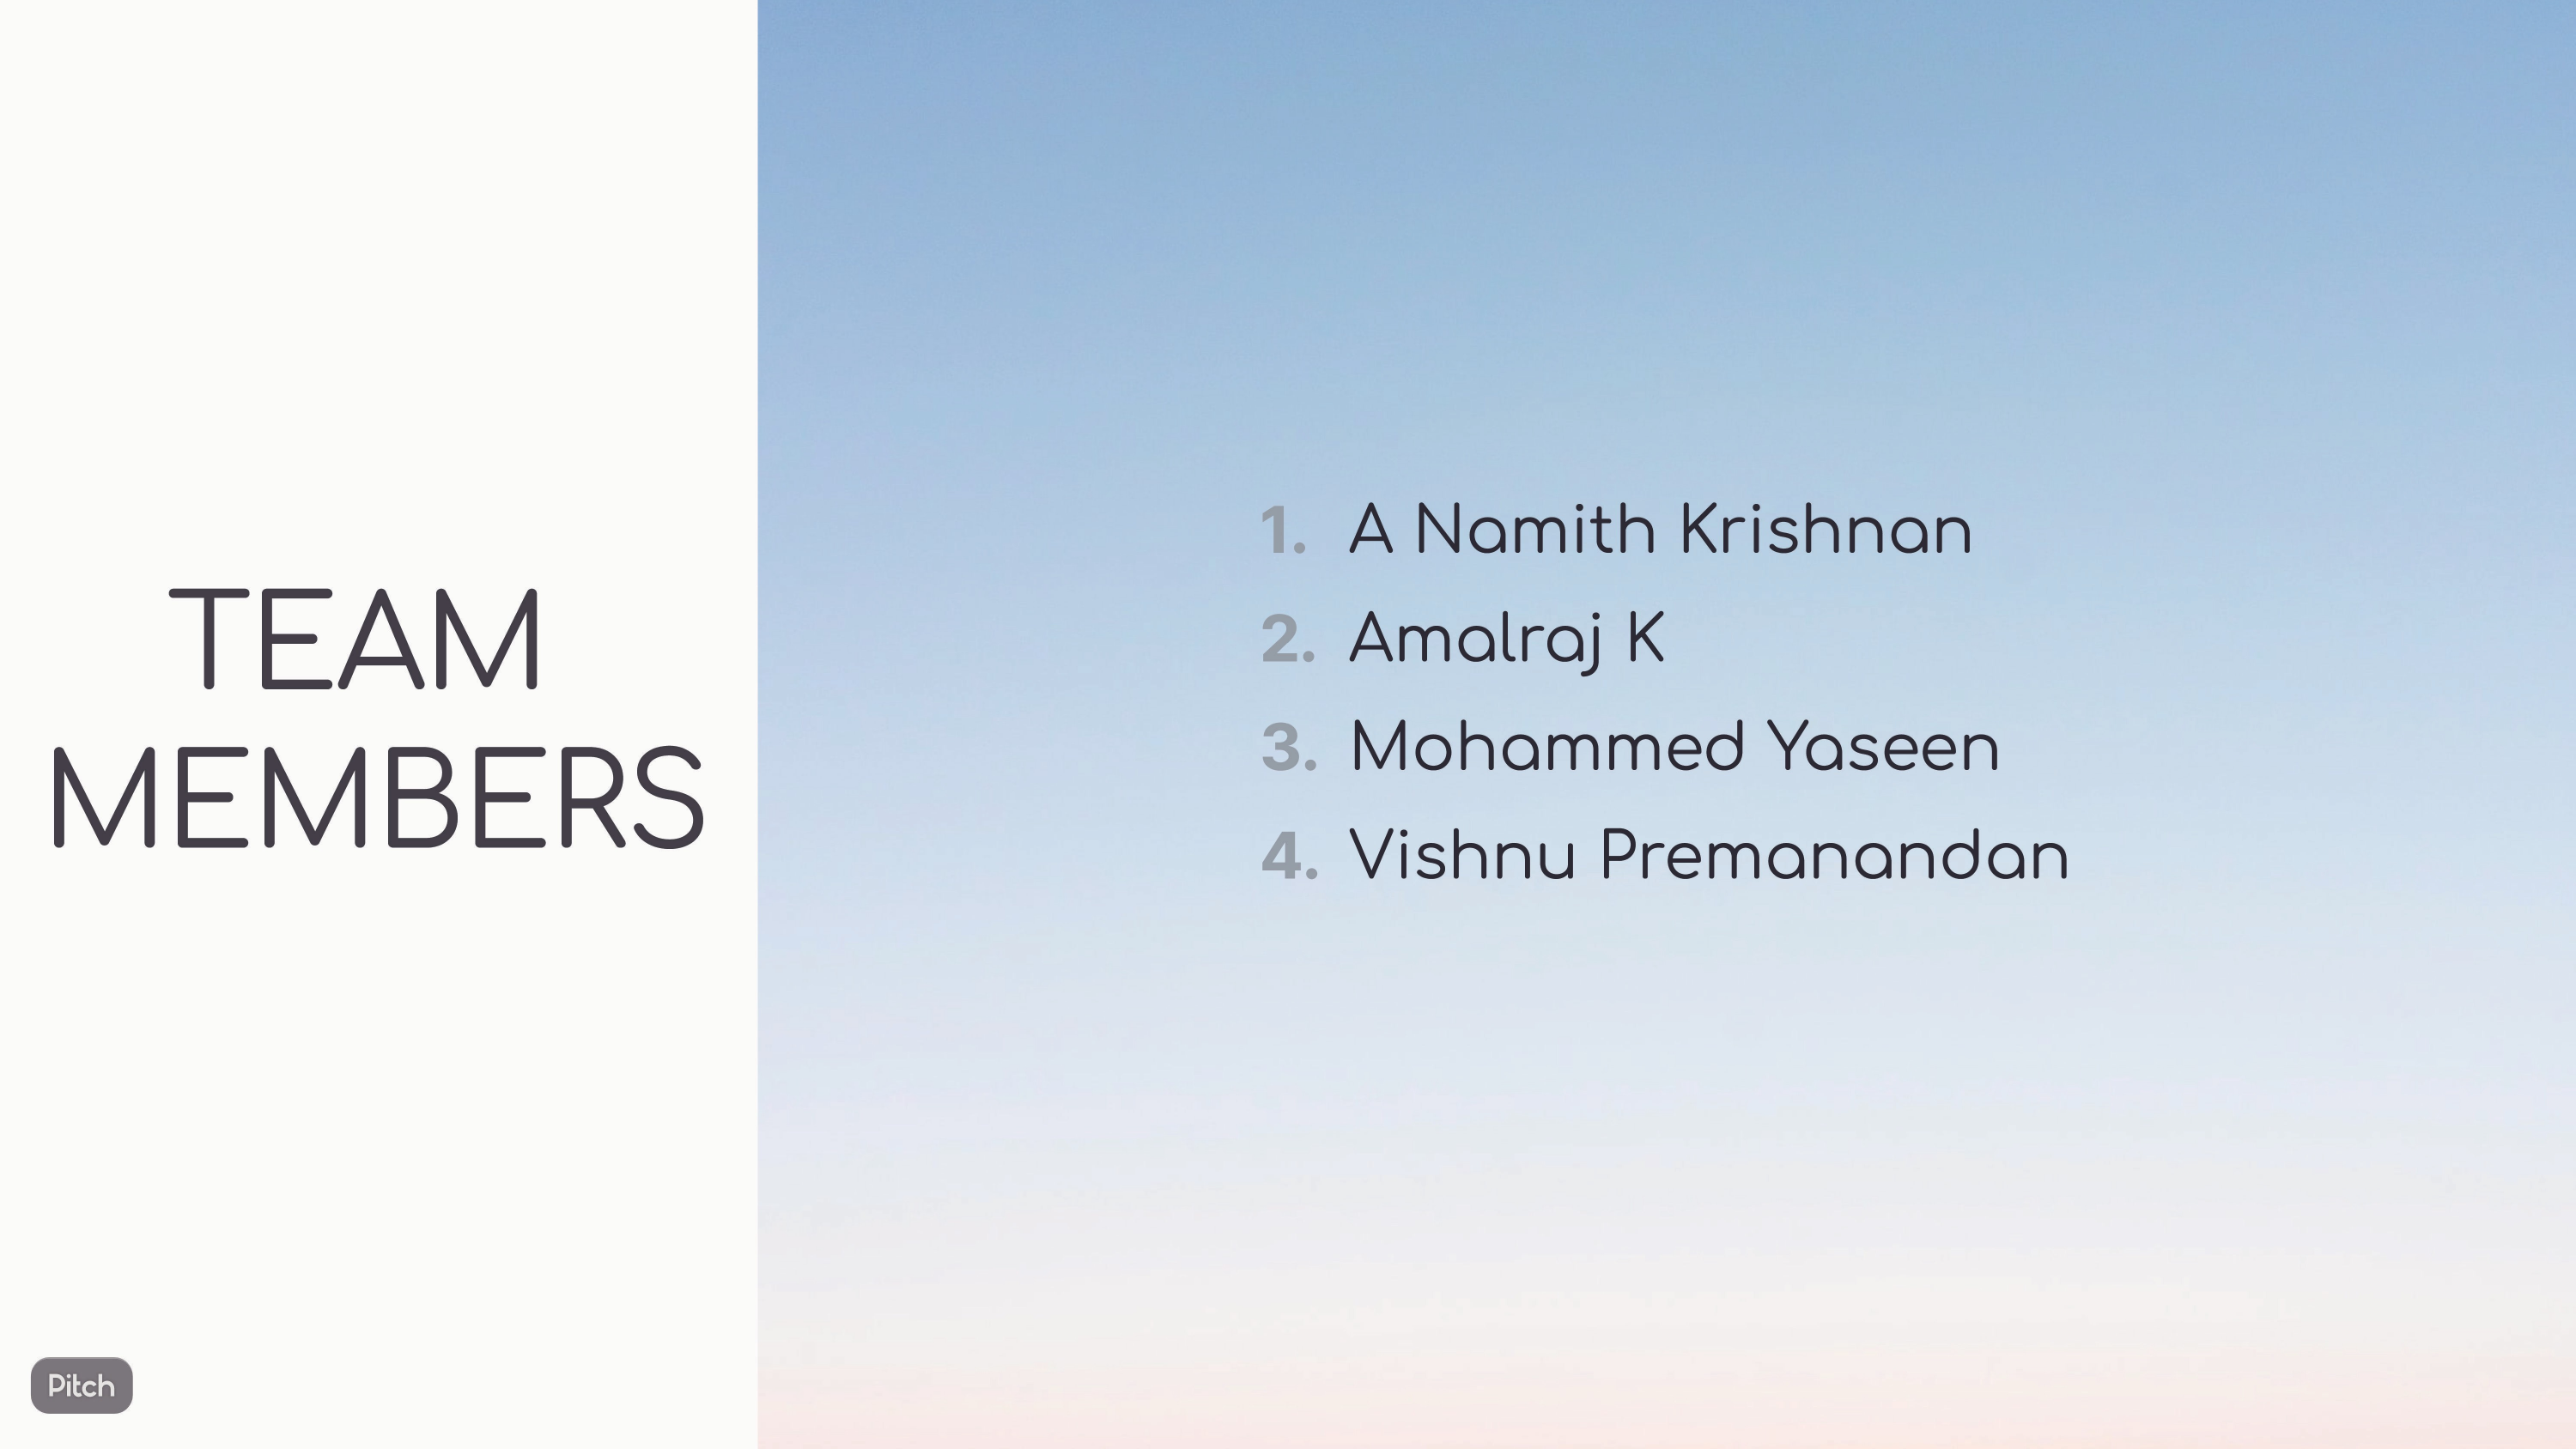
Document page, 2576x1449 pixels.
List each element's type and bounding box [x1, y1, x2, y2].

text_box [0, 0, 2576, 1449]
